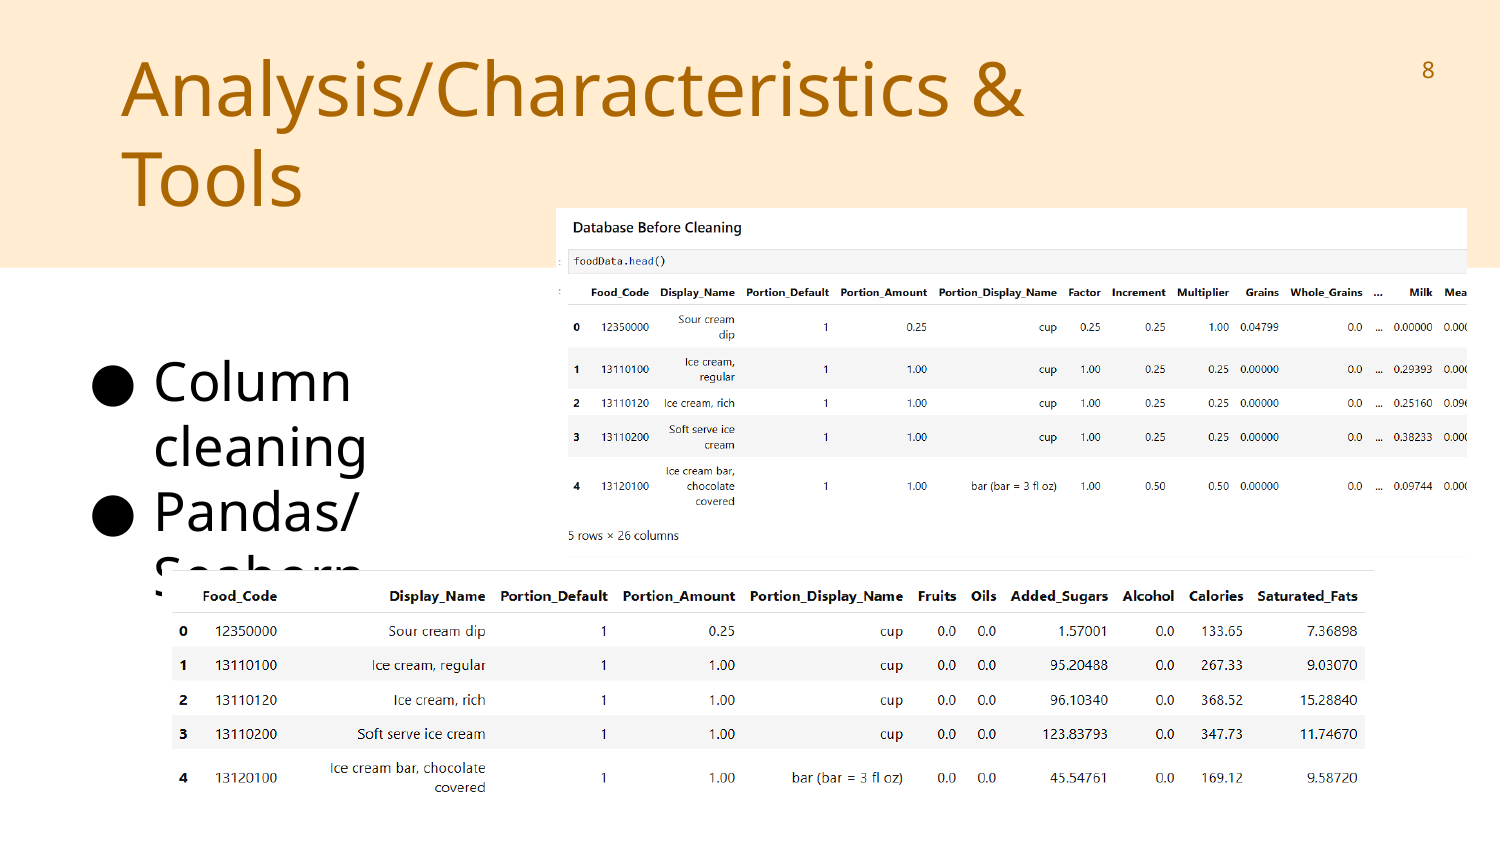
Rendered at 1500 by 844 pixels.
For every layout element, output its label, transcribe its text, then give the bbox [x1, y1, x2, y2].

subtitle Analysis/Characteristics & Tools [121, 41, 1206, 224]
picture [555, 208, 1467, 558]
slide_number ‹#› [1392, 41, 1450, 71]
list Column cleaning Pandas/Seaborn [64, 332, 576, 788]
picture [162, 570, 1374, 826]
